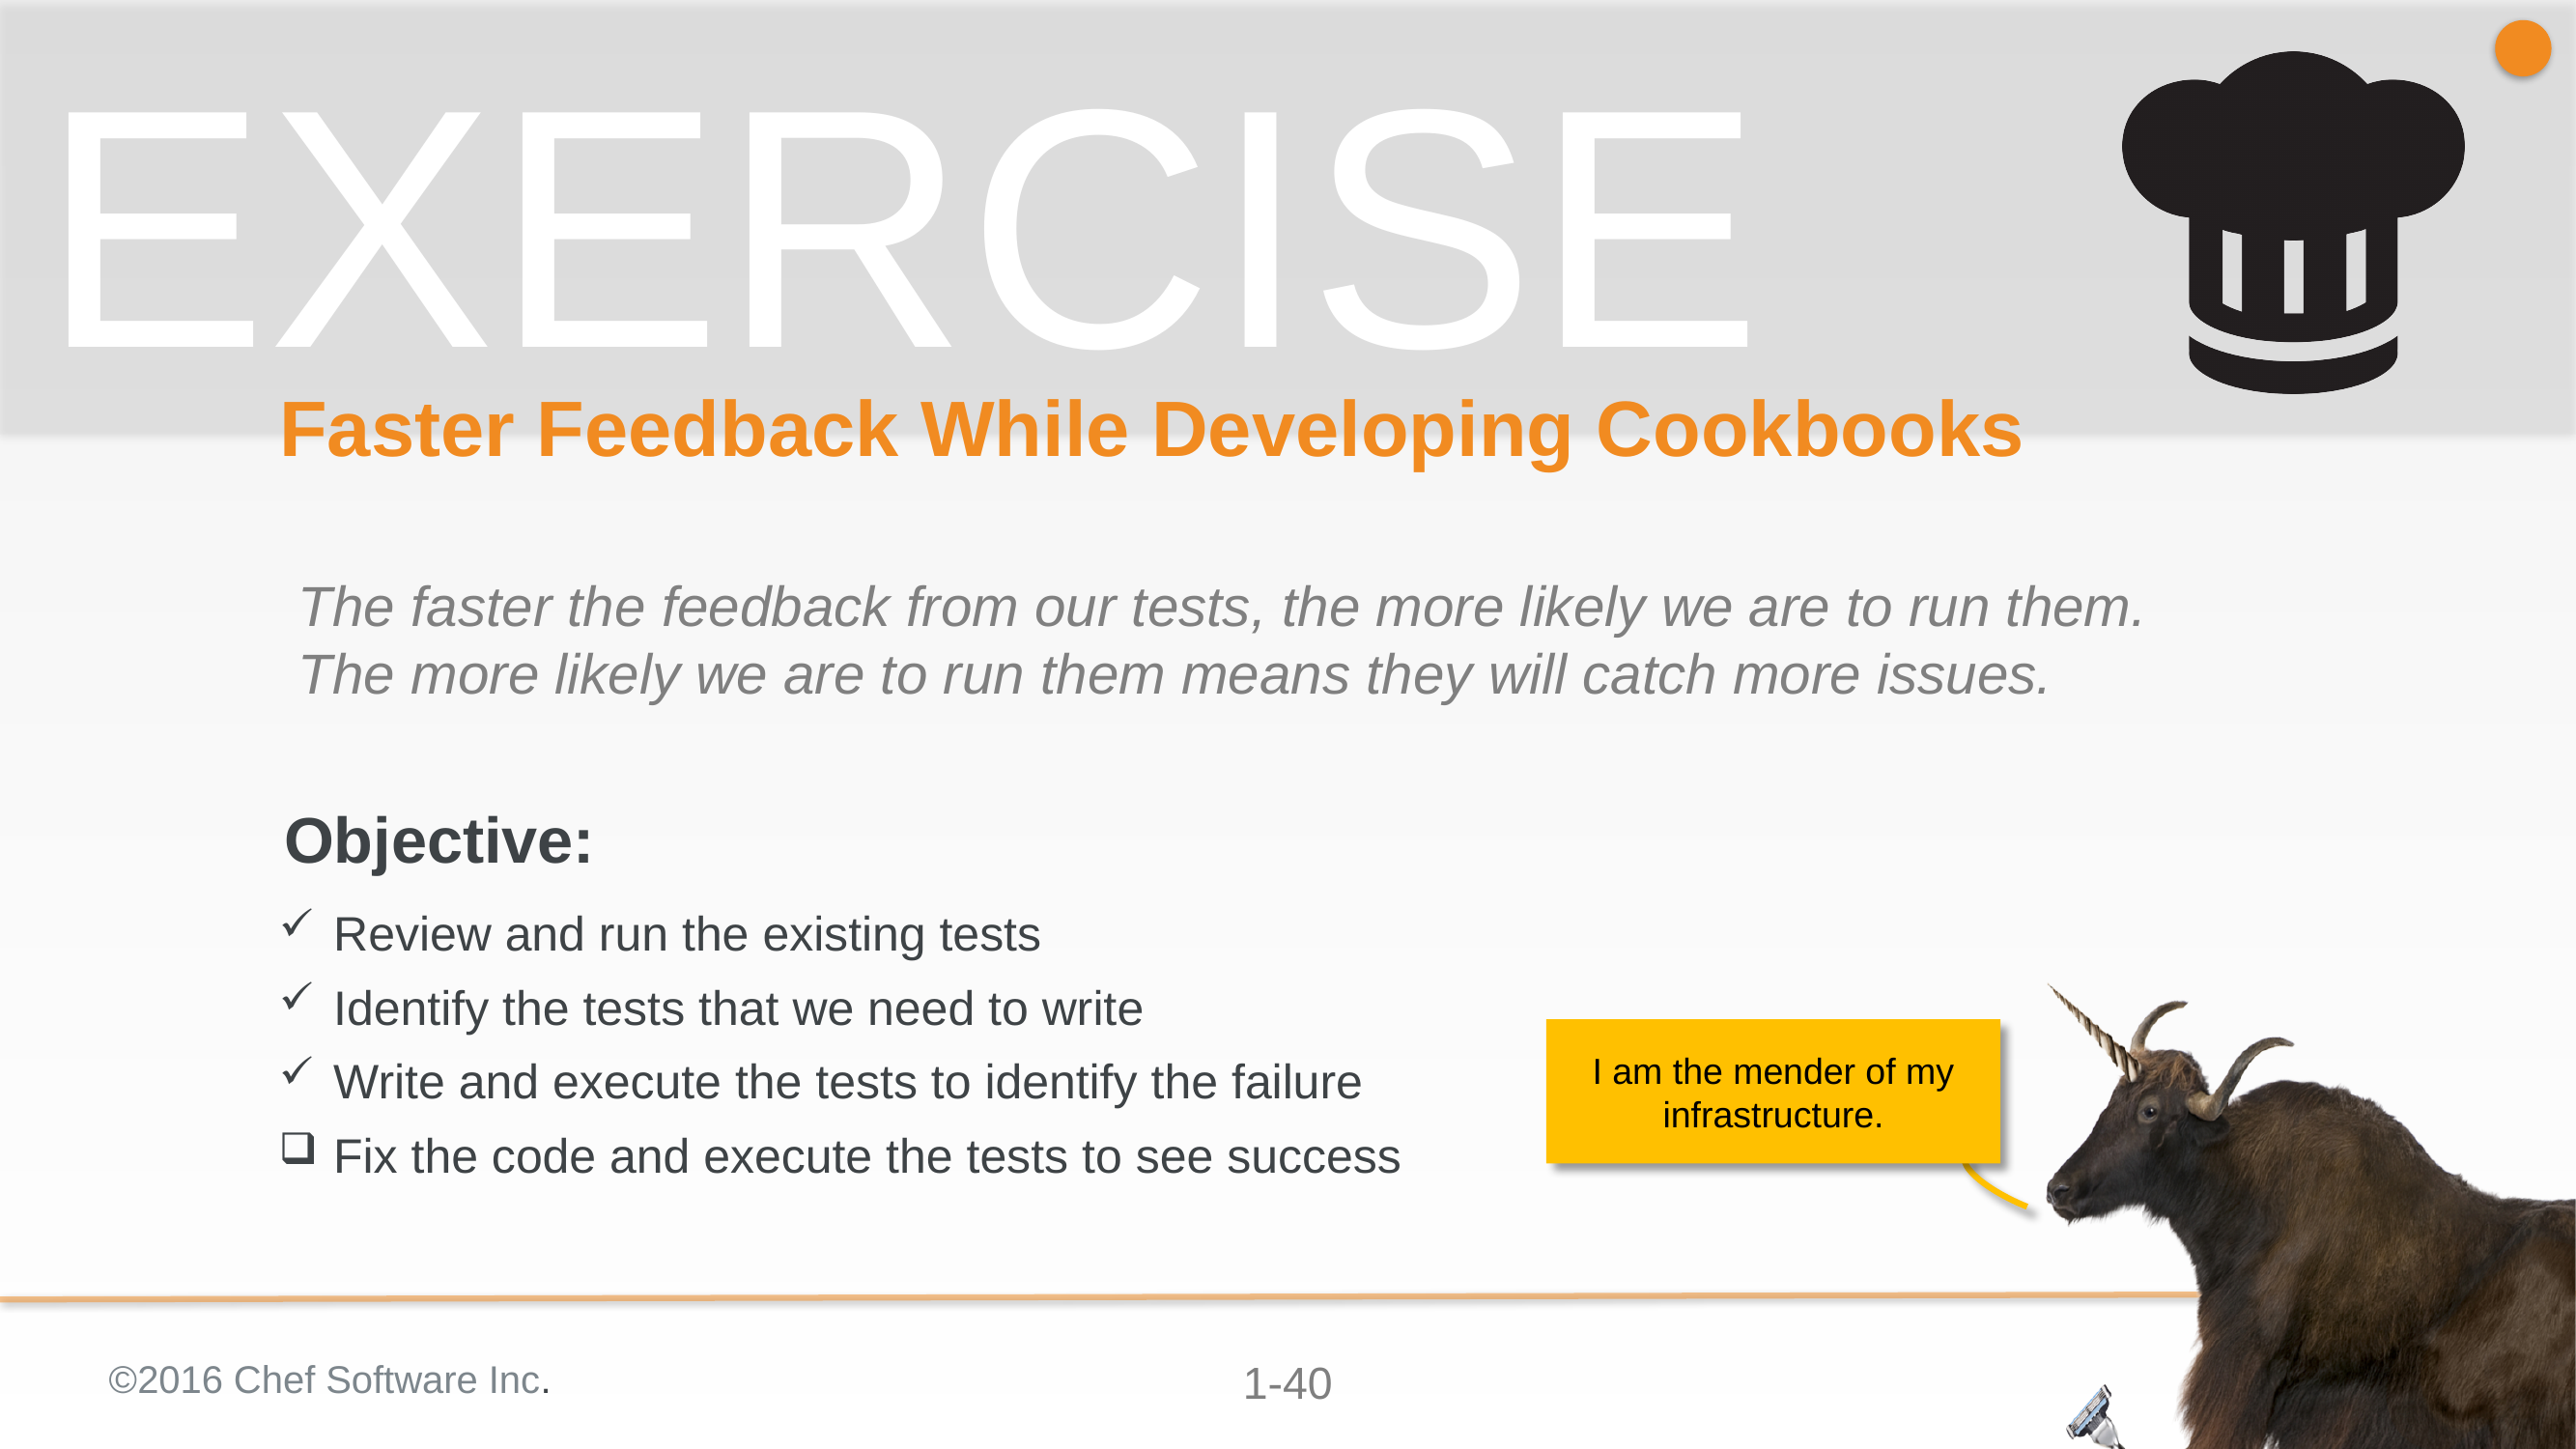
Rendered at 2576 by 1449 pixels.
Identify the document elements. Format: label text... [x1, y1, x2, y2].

picture [1882, 955, 2576, 1449]
title Faster Feedback While Developing Cookbooks [265, 363, 2217, 498]
list The faster the feedback from our tests, the more likely we are to run them. The more likely we are to run them means they will catch more issues. [265, 516, 2217, 759]
text_box [2494, 19, 2553, 77]
list Review and run the existing tests Identify the tests that we need to write Write and execute the tests to identify the failure Fix the code and execute the tests to see success [265, 895, 2217, 1284]
text_box I am the mender of my infrastructure. [1545, 1018, 2001, 1164]
picture [2122, 51, 2465, 399]
